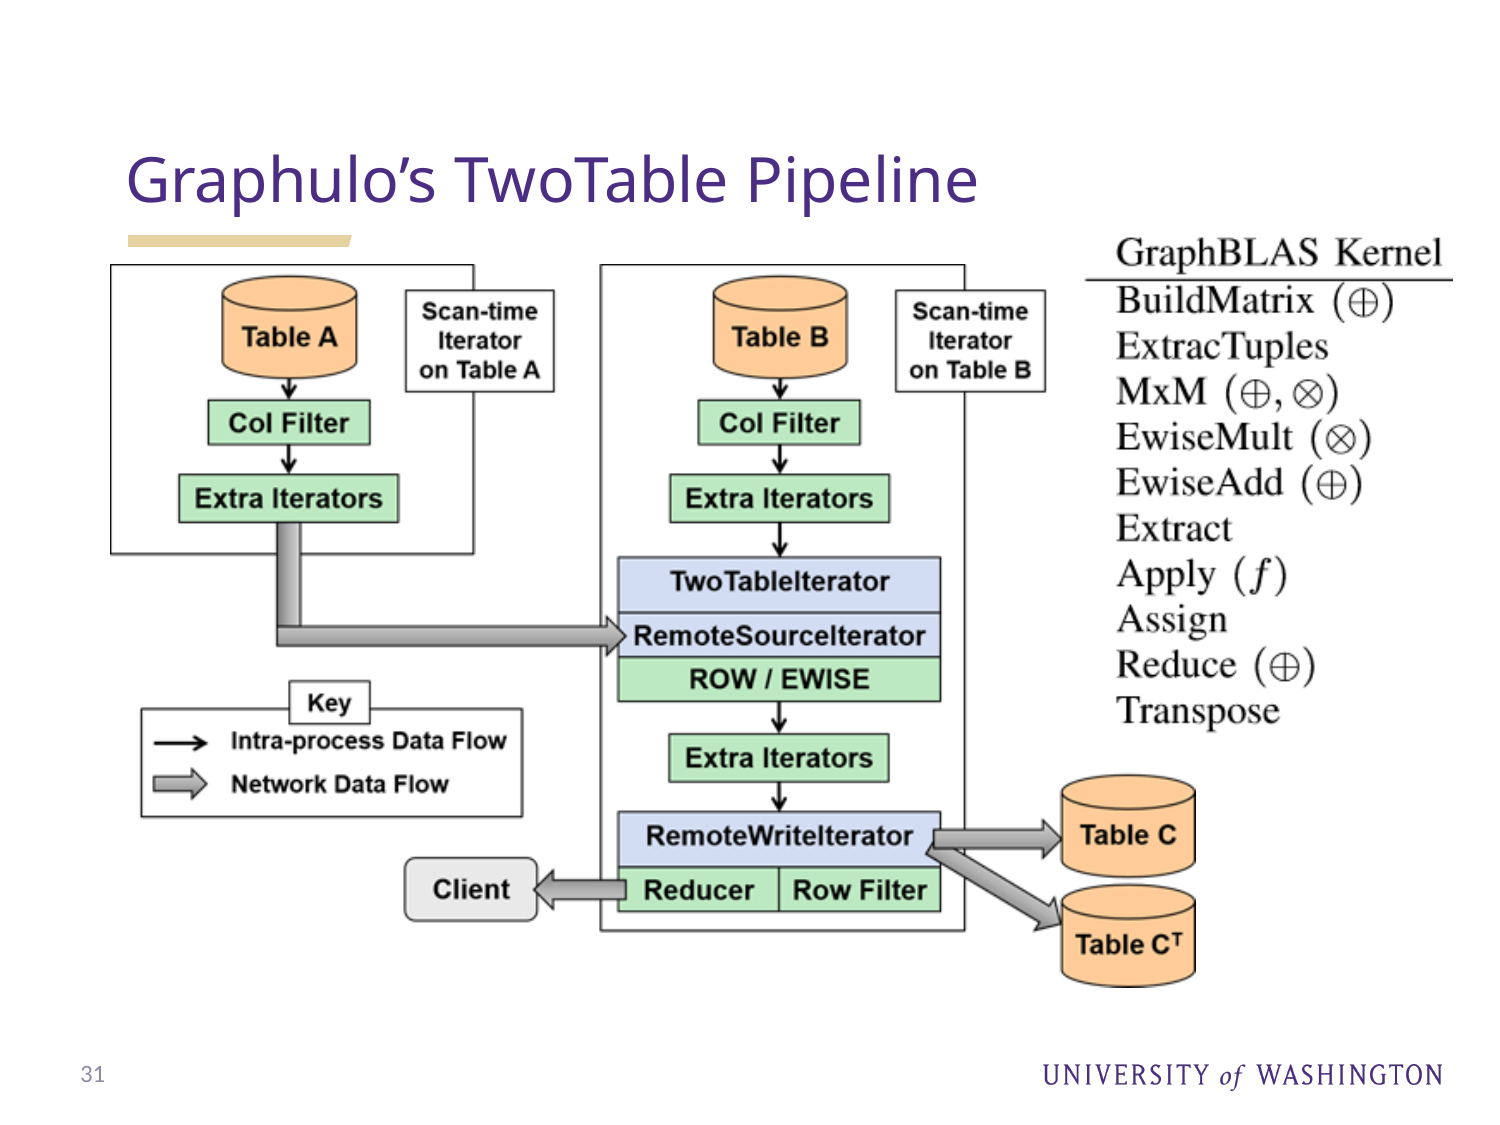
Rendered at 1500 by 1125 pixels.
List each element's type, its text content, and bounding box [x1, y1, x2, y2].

slide_number 31 [64, 1042, 403, 1103]
picture [128, 235, 352, 247]
list Graphulo’s TwoTable Pipeline [110, 60, 1453, 224]
picture [109, 264, 1196, 988]
picture [1043, 1064, 1442, 1091]
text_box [1070, 223, 1453, 740]
